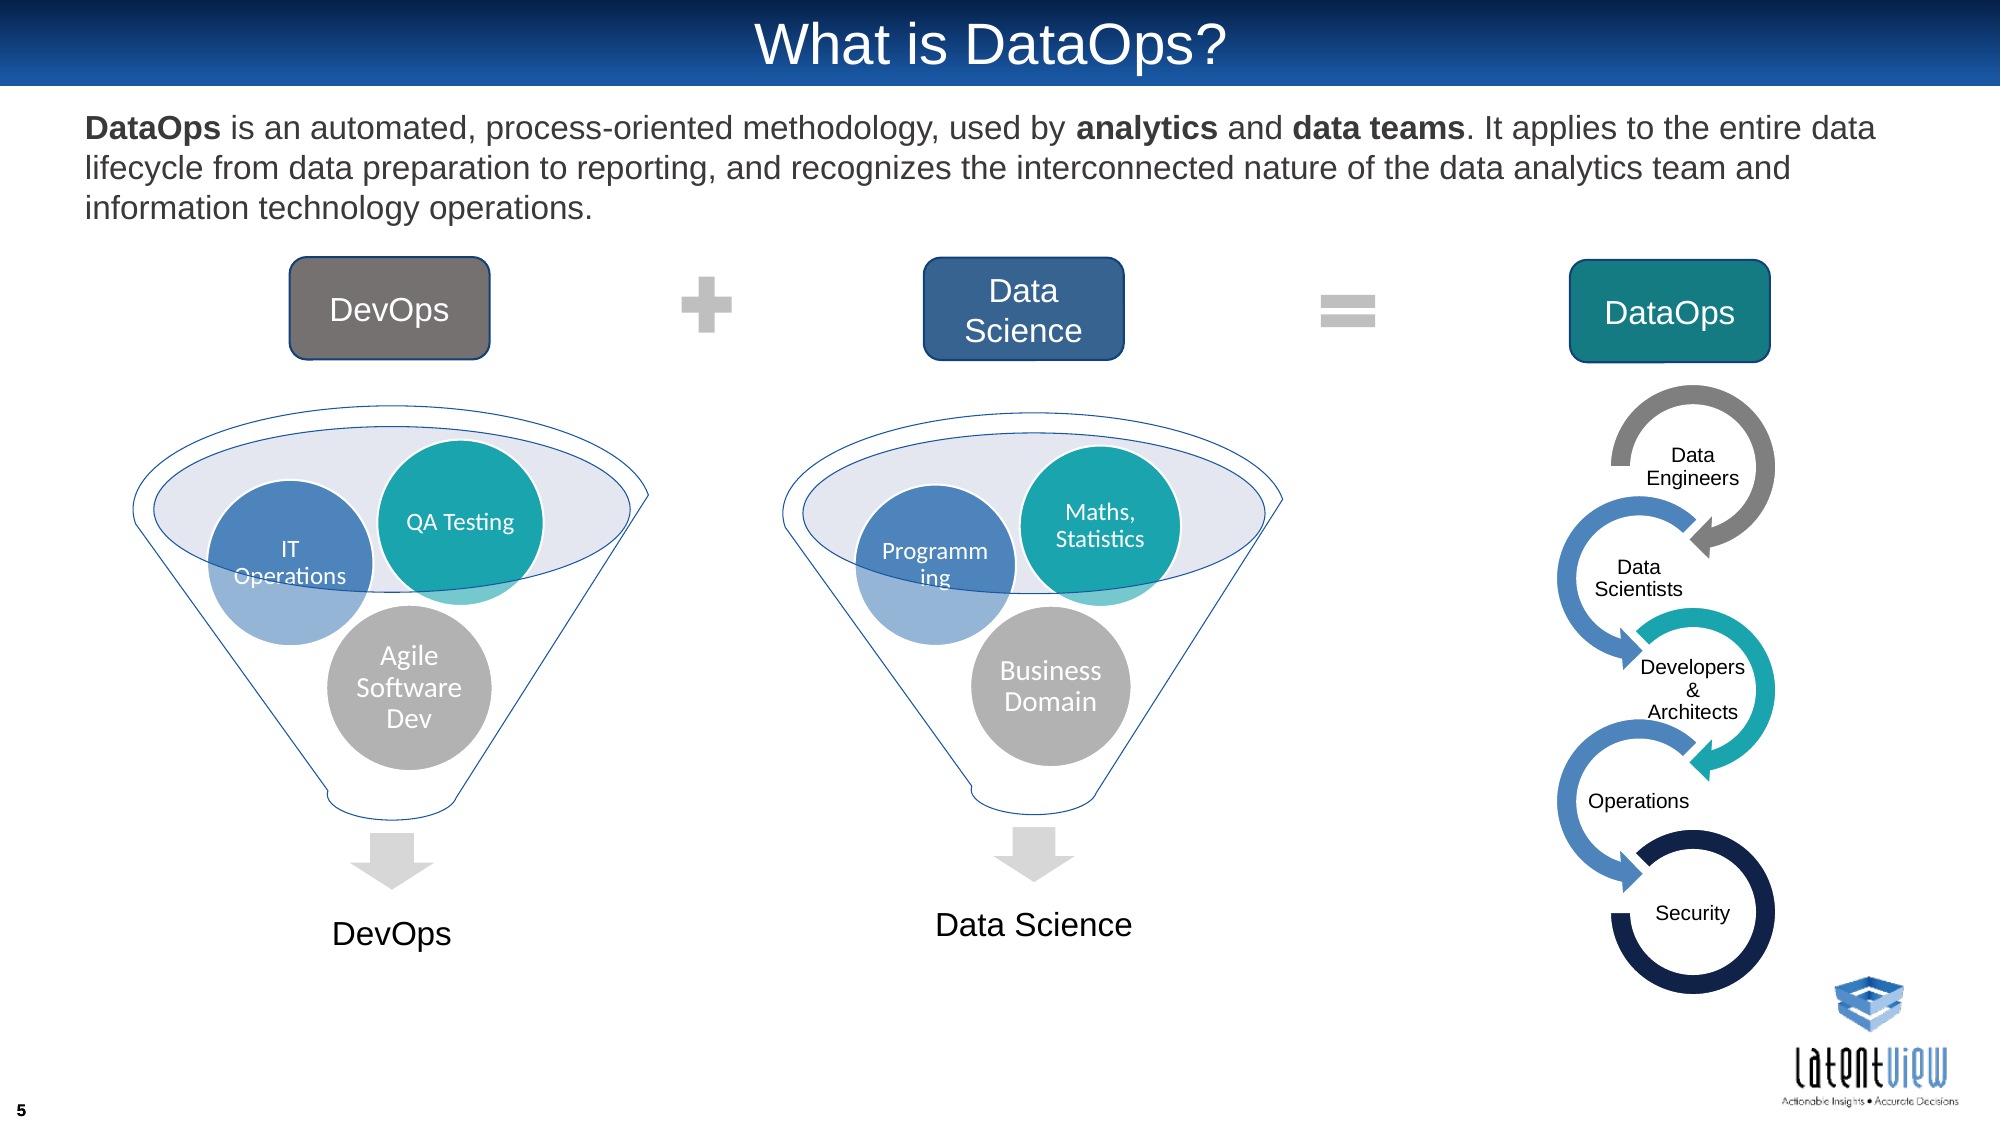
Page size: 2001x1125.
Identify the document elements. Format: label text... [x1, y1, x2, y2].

text_box [1320, 294, 1376, 301]
title What is DataOps? [93, 12, 1889, 79]
text_box [681, 276, 733, 301]
text_box DevOps [288, 256, 491, 328]
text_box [22, 328, 762, 1068]
picture [1754, 959, 1988, 1125]
text_box Data Science [922, 256, 1125, 301]
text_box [675, 301, 1393, 1091]
text_box DataOps [1568, 258, 1771, 364]
text_box DataOps is an automated, process-oriented methodology, used by analytics and data teams. It applies to the entire data lifecycle from data preparation to reporting, and recognizes the interconnected nature of the data analytics team and information technology operations. [32, 98, 1959, 247]
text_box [1345, 370, 1987, 996]
